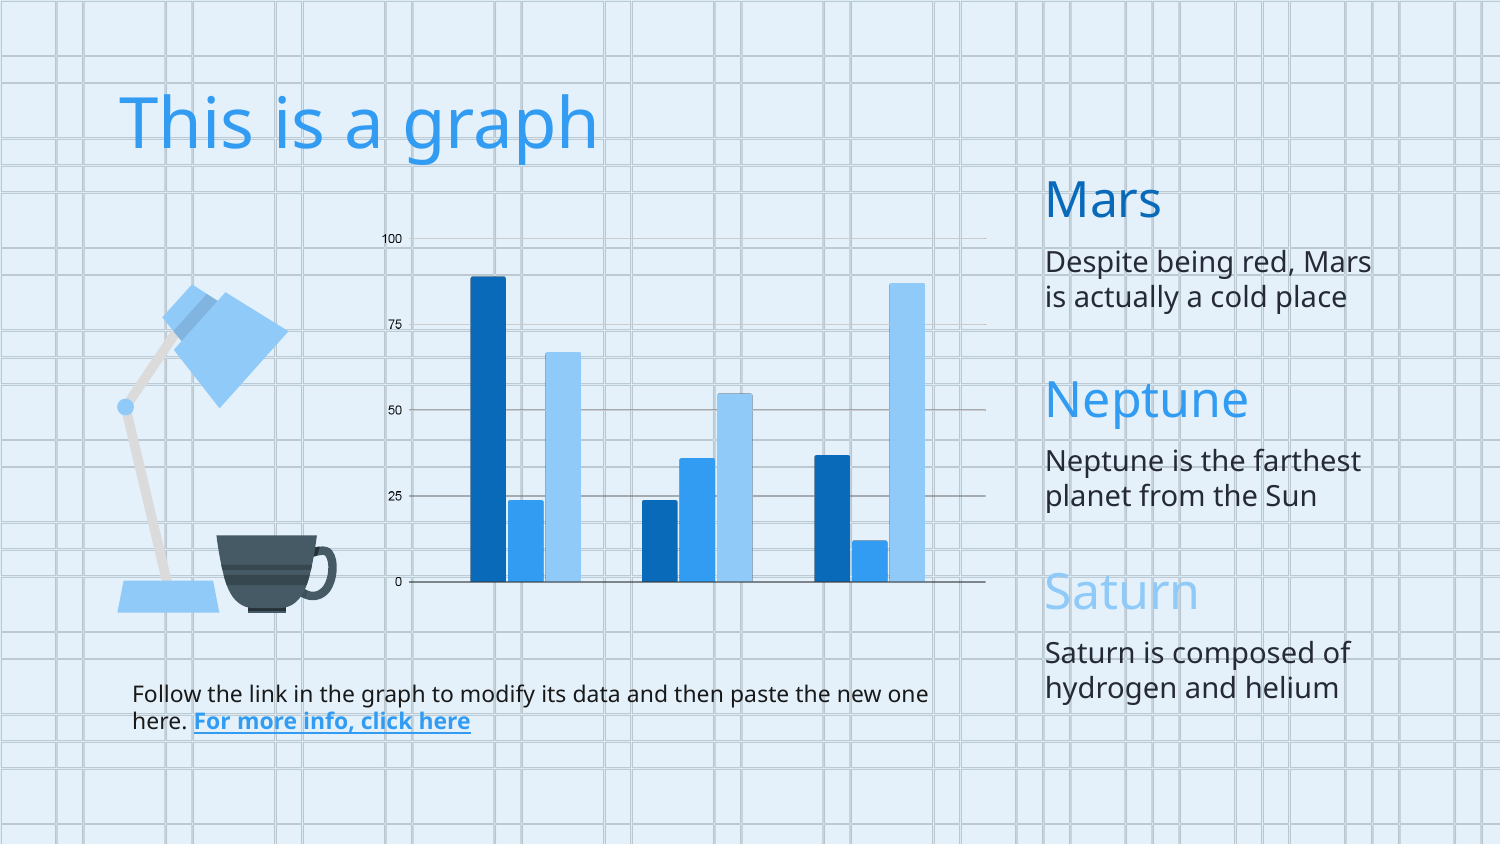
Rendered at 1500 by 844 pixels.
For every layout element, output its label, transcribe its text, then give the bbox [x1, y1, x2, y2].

text_box Saturn is composed of hydrogen and helium [1029, 629, 1408, 710]
text_box Mars [1029, 154, 1408, 238]
text_box Despite being red, Mars is actually a cold place [1029, 238, 1408, 318]
text_box Follow the link in the graph to modify its data and then paste the new one here. For more info, click here [117, 679, 964, 739]
text_box Saturn [1029, 545, 1408, 629]
picture [361, 211, 1005, 610]
text_box Saturn is composed of hydrogen and helium [0, 0, 1500, 844]
title This is a graph [104, 62, 1371, 142]
text_box Neptune is the farthest planet from the Sun [1029, 437, 1408, 517]
text_box Neptune [1029, 353, 1408, 437]
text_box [116, 284, 338, 613]
